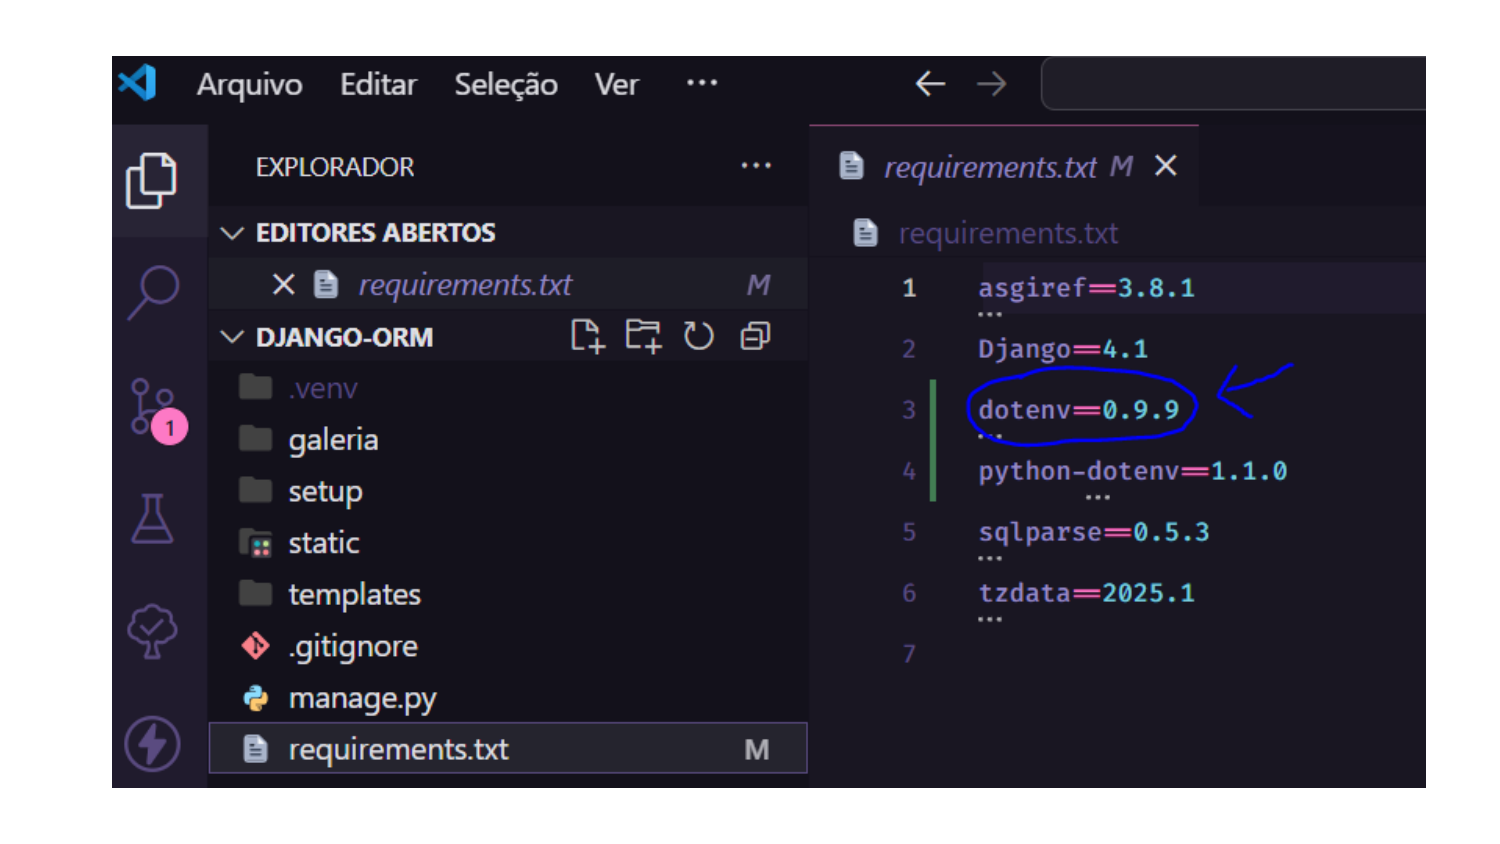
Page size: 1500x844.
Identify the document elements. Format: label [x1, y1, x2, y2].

picture [112, 56, 1426, 788]
